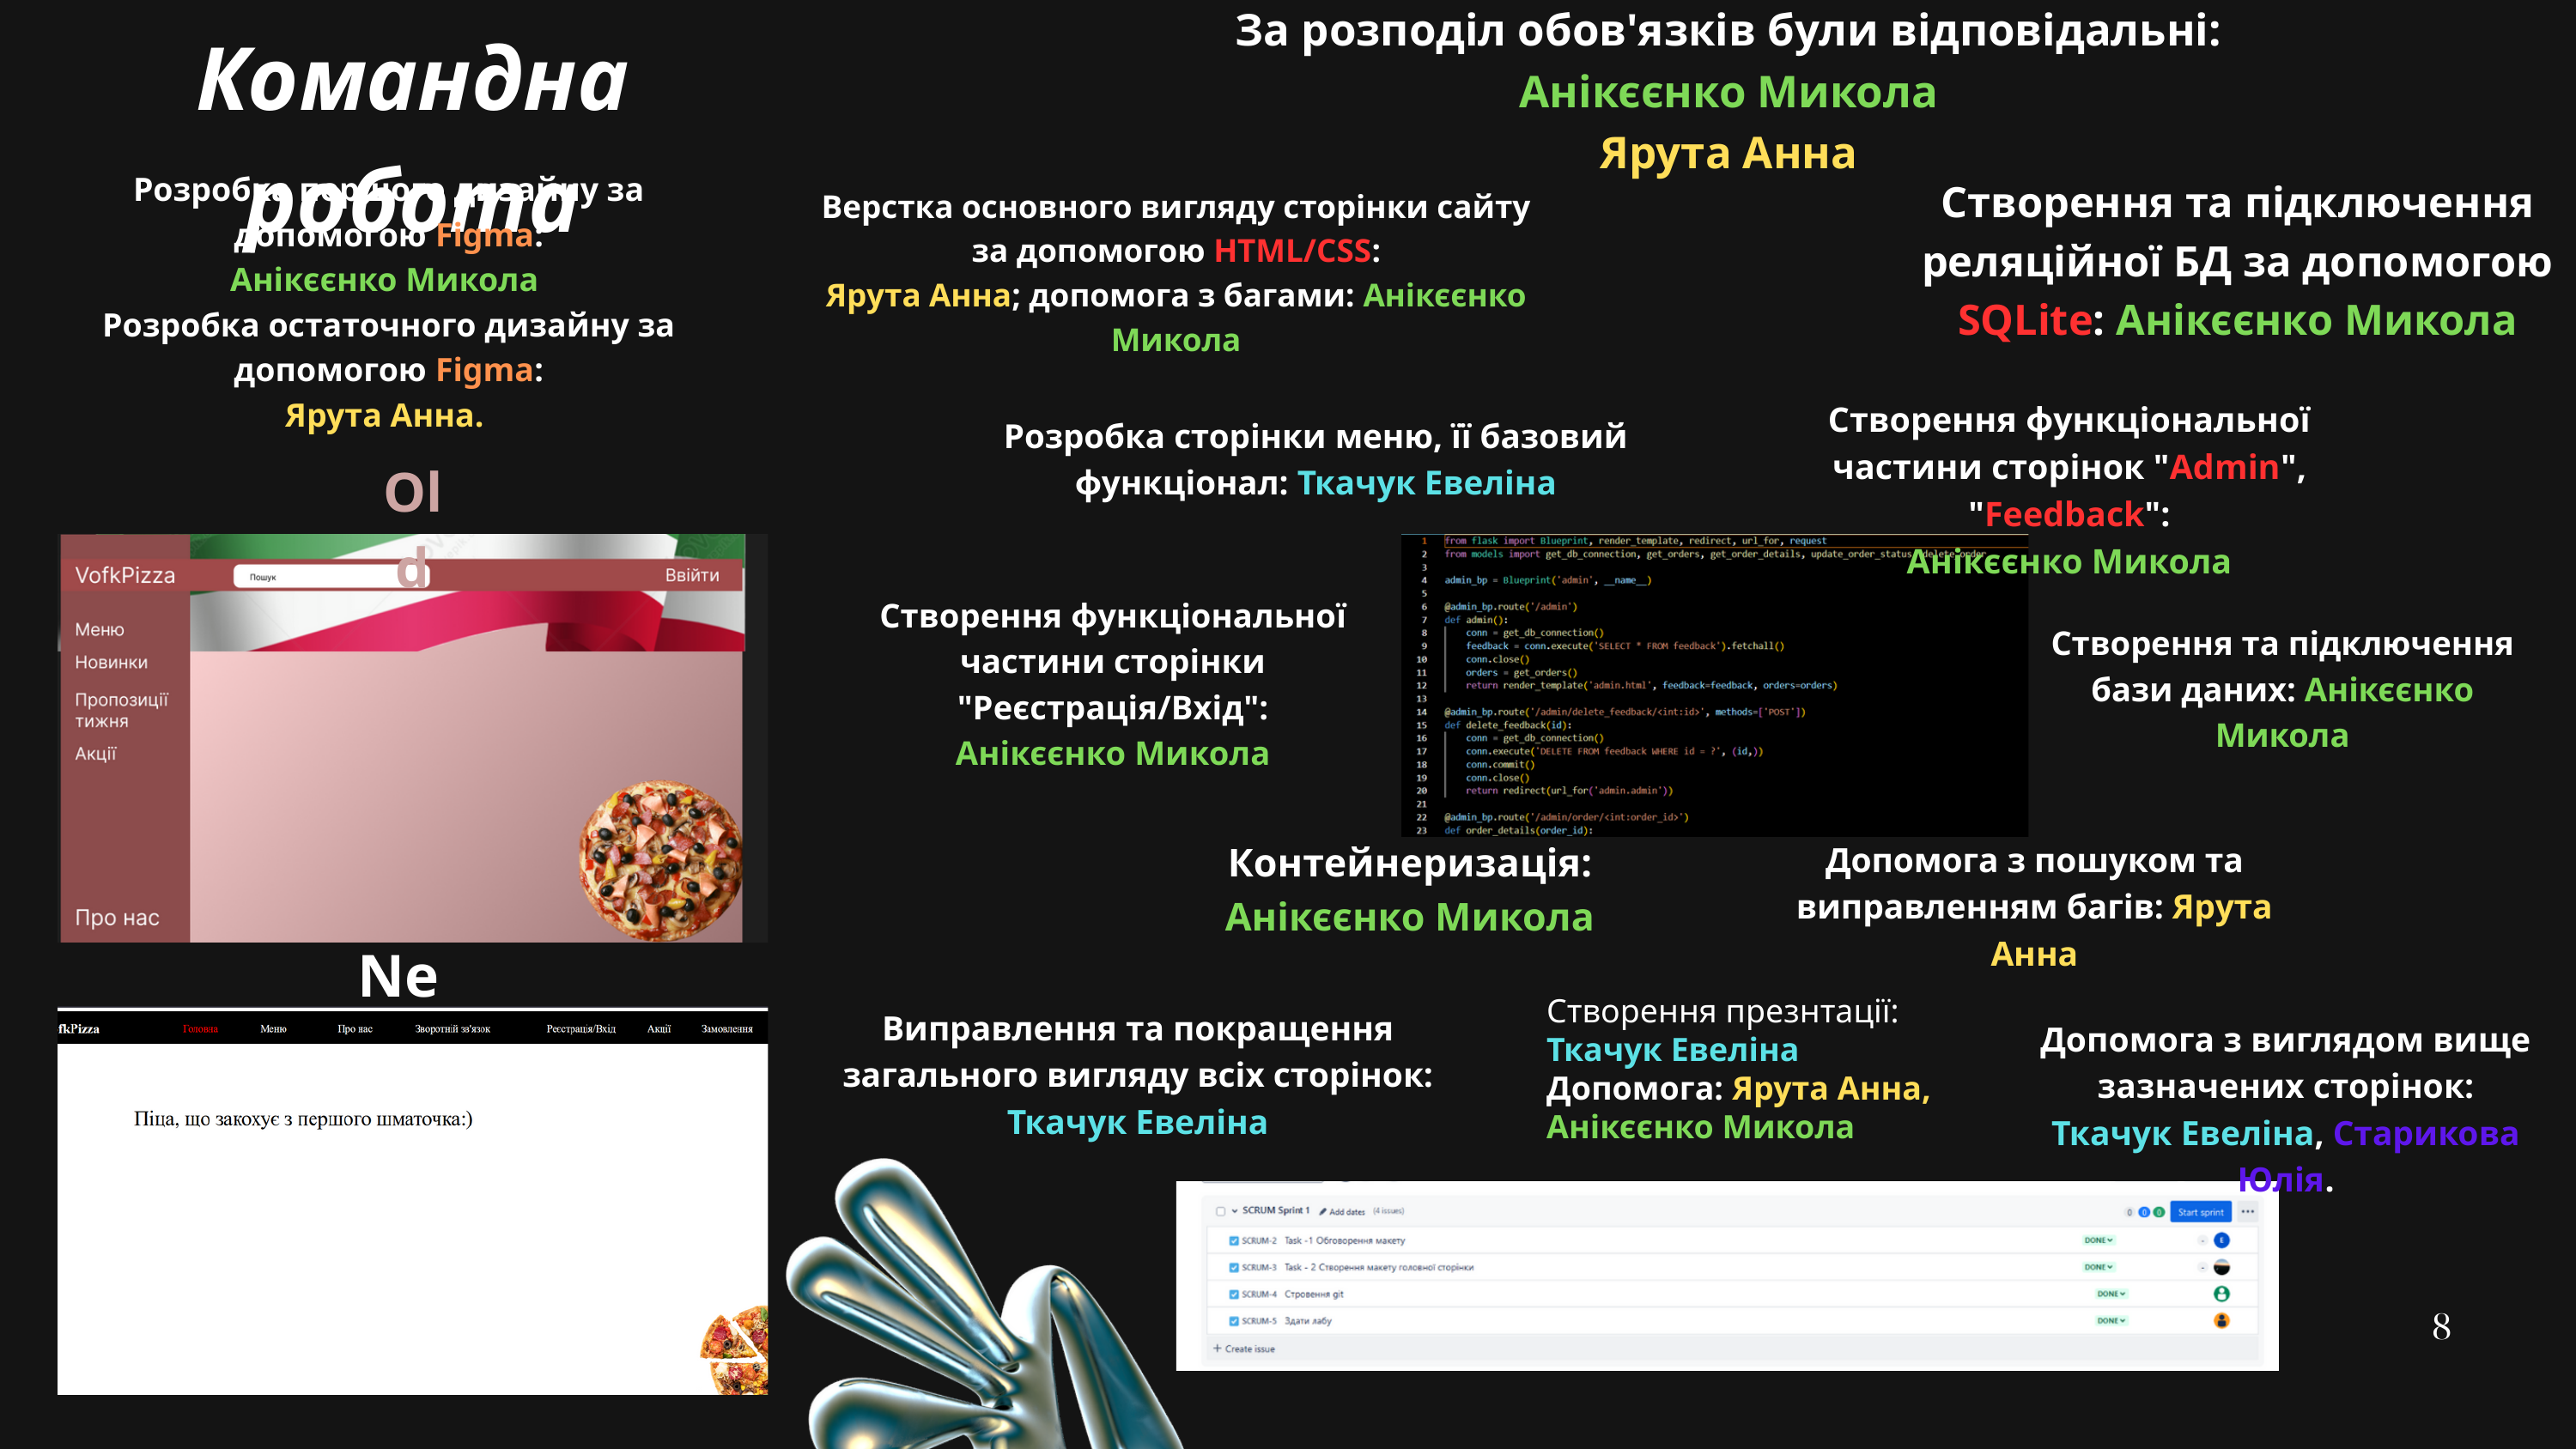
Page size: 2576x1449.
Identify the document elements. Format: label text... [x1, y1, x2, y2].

text_box [58, 1006, 769, 1396]
text_box Old [367, 447, 459, 599]
text_box [1176, 1181, 2279, 1371]
text_box Створення функціональної частини сторінки "Реєстрація/Вхід": Анікєєнко Микола [854, 588, 1372, 818]
text_box 8 [2431, 1296, 2452, 1348]
text_box Створення презнтації: Ткачук Евеліна Допомога: Ярута Анна, Анікєєнко Микола [1534, 984, 2023, 1151]
text_box Допомога з виглядом вище зазначених сторінок: Ткачук Евеліна, Старикова Юлія. [2034, 1011, 2537, 1199]
text_box Виправлення та покращення загального вигляду всіх сторінок: Ткачук Евеліна [808, 1000, 1467, 1142]
text_box Допомога з пошуком та виправленням багів: Ярута Анна [1789, 832, 2279, 973]
text_box [1400, 534, 2029, 837]
text_box Створення функціональної частини сторінок "Admin", "Feedback": Анікєєнко Микола [1758, 391, 2381, 628]
text_box Контейнеризація: Анікєєнко Микола [1143, 830, 1677, 939]
text_box Створення та підключення реляційної БД за допомогою SQLite: Анікєєнко Микола [1899, 167, 2576, 344]
text_box Розробка сторінки меню, її базовий функціонал: Ткачук Евеліна [995, 409, 1636, 501]
text_box Створення та підключення бази даних: Анікєєнко Микола [2040, 616, 2525, 754]
text_box Верстка основного вигляду сторінки сайту за допомогою HTML/CSS: Ярута Анна; допомога з багами: Анікєєнко Микола [808, 180, 1545, 358]
text_box [58, 534, 769, 943]
text_box New [337, 926, 459, 1090]
text_box Командна робота [17, 5, 809, 250]
text_box Розробка першого дизайну за допомогою Figma: Анікєєнко Микола Розробка остаточного дизайну за допомогою Figma: Ярута Анна. [40, 163, 738, 433]
text_box [786, 1158, 1206, 1449]
text_box За розподіл обов'язків були відповідальні: Анікєєнко Микола Ярута Анна [1143, 0, 2315, 178]
